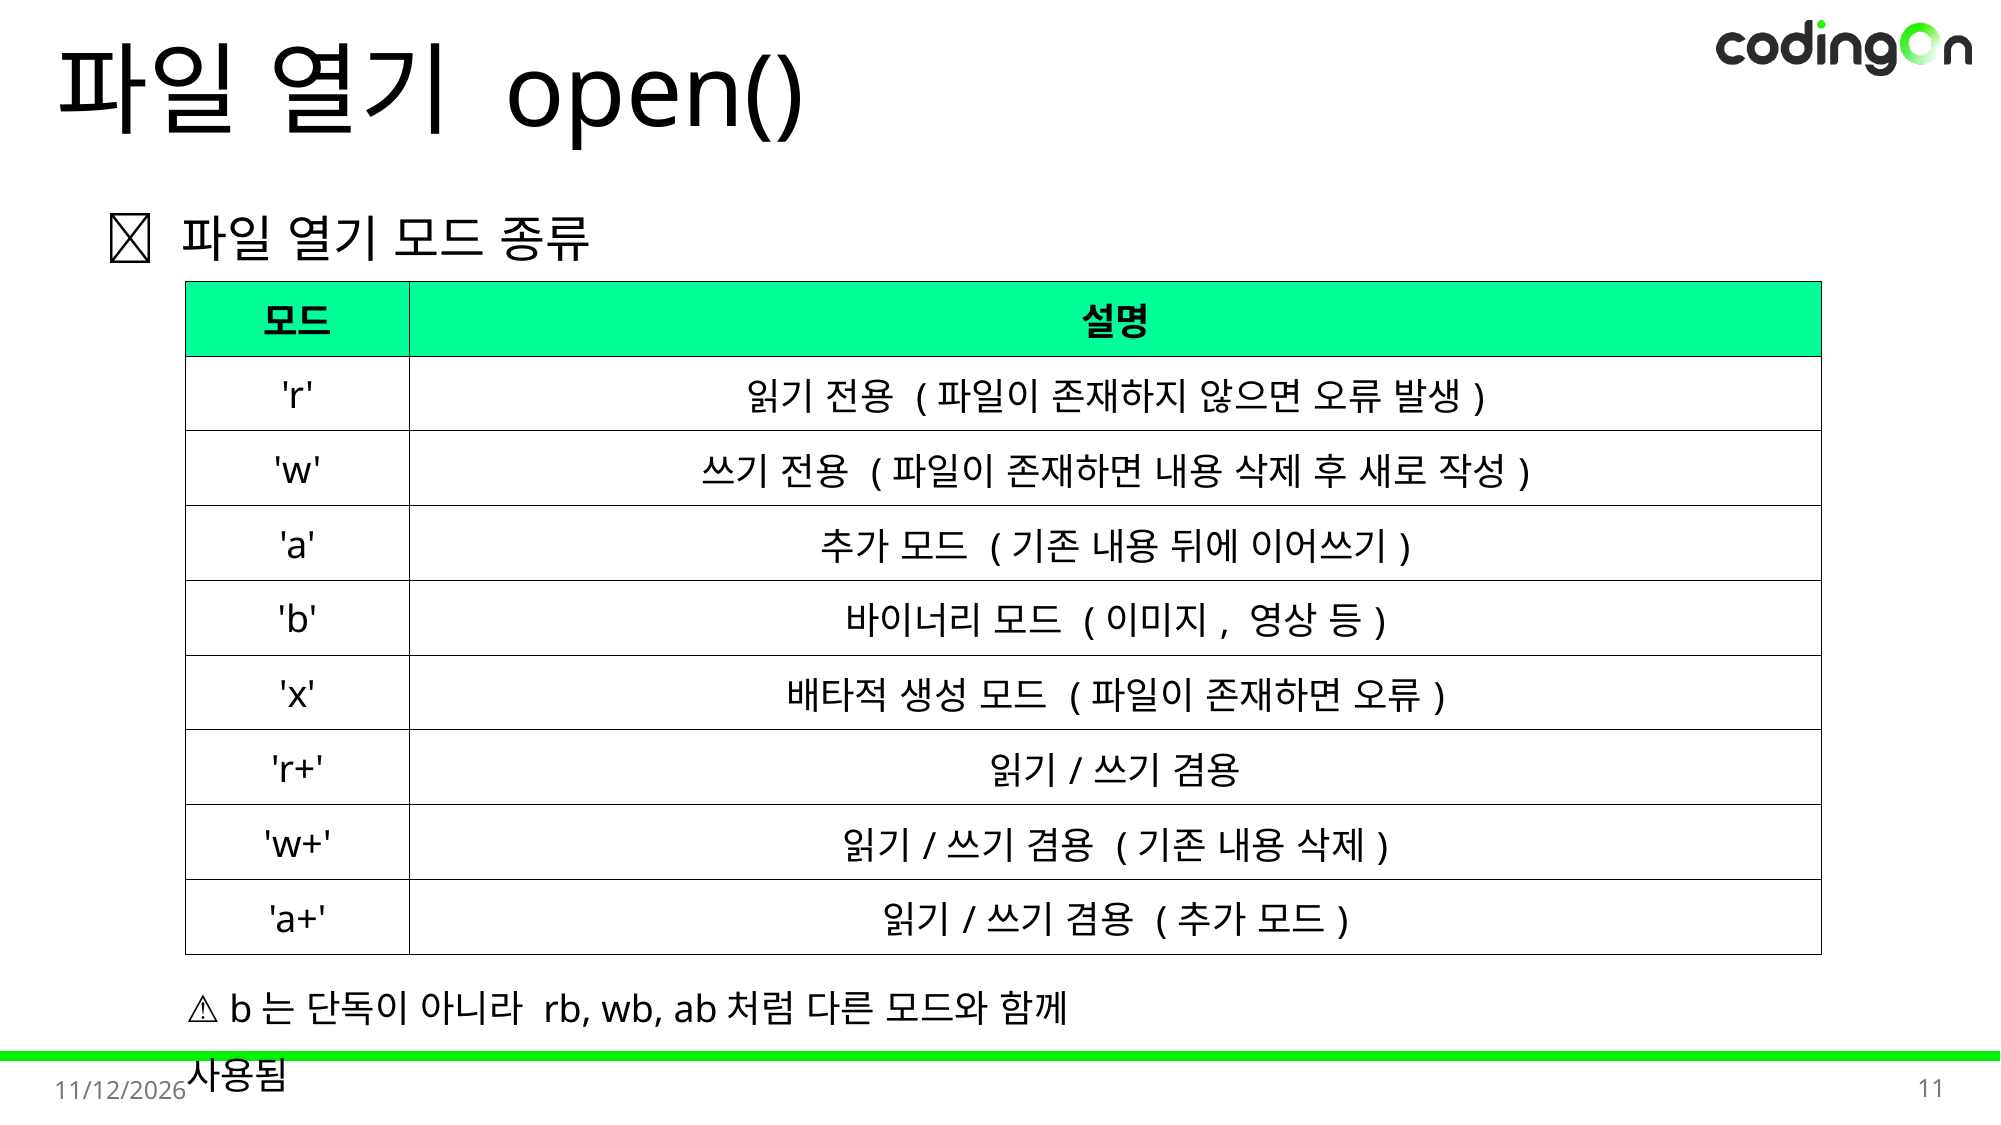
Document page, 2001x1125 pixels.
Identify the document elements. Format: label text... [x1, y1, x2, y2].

table_cell 'r' [186, 357, 409, 430]
text_box ✅ 파일 열기 모드 종류 [91, 170, 1095, 275]
text_box ⚠️ b는 단독이 아니라 rb, wb, ab처럼 다른 모드와 함께 사용됨 [171, 954, 1175, 1105]
table_cell 'a' [186, 506, 409, 580]
table_cell 추가 모드 (기존 내용 뒤에 이어쓰기) [410, 506, 1821, 580]
table_cell 'w' [186, 431, 409, 505]
table_cell 읽기 전용 (파일이 존재하지 않으면 오류 발생) [410, 357, 1821, 430]
slide_number 11 [1510, 1059, 1961, 1120]
title 파일 열기 open() [41, 0, 1767, 188]
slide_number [39, 1061, 490, 1122]
table_cell 'b' [186, 581, 409, 655]
table_cell 읽기/쓰기 겸용 (기존 내용 삭제) [410, 805, 1821, 879]
table_cell 'a+' [186, 880, 409, 954]
table_cell 쓰기 전용 (파일이 존재하면 내용 삭제 후 새로 작성) [410, 431, 1821, 505]
table_cell 'x' [186, 656, 409, 729]
picture [1767, 20, 1972, 76]
table_cell 읽기/쓰기 겸용 (추가 모드) [410, 880, 1821, 954]
table_cell 'r+' [186, 730, 409, 804]
table_cell 배타적 생성 모드 (파일이 존재하면 오류) [410, 656, 1821, 729]
table_header 설명 [410, 282, 1821, 356]
table_cell 'w+' [186, 805, 409, 879]
table_header 모드 [186, 282, 409, 356]
table_cell 읽기/쓰기 겸용 [410, 730, 1821, 804]
table_cell 바이너리 모드 (이미지, 영상 등) [410, 581, 1821, 655]
